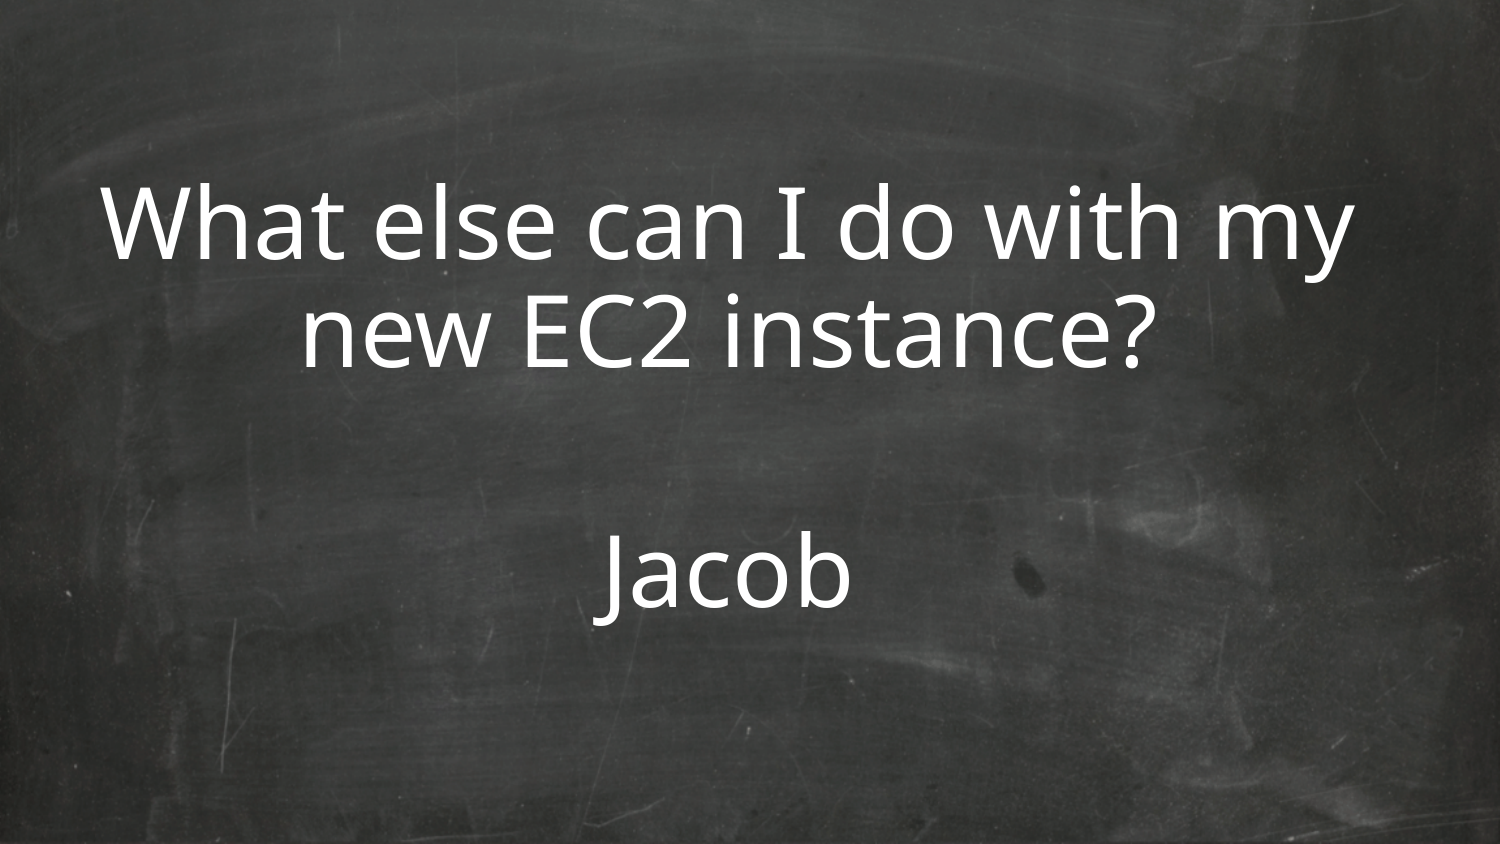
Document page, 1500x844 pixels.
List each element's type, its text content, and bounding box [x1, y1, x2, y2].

picture [0, 0, 1500, 844]
list What else can I do with my new EC2 instance? Jacob [55, 109, 1402, 693]
